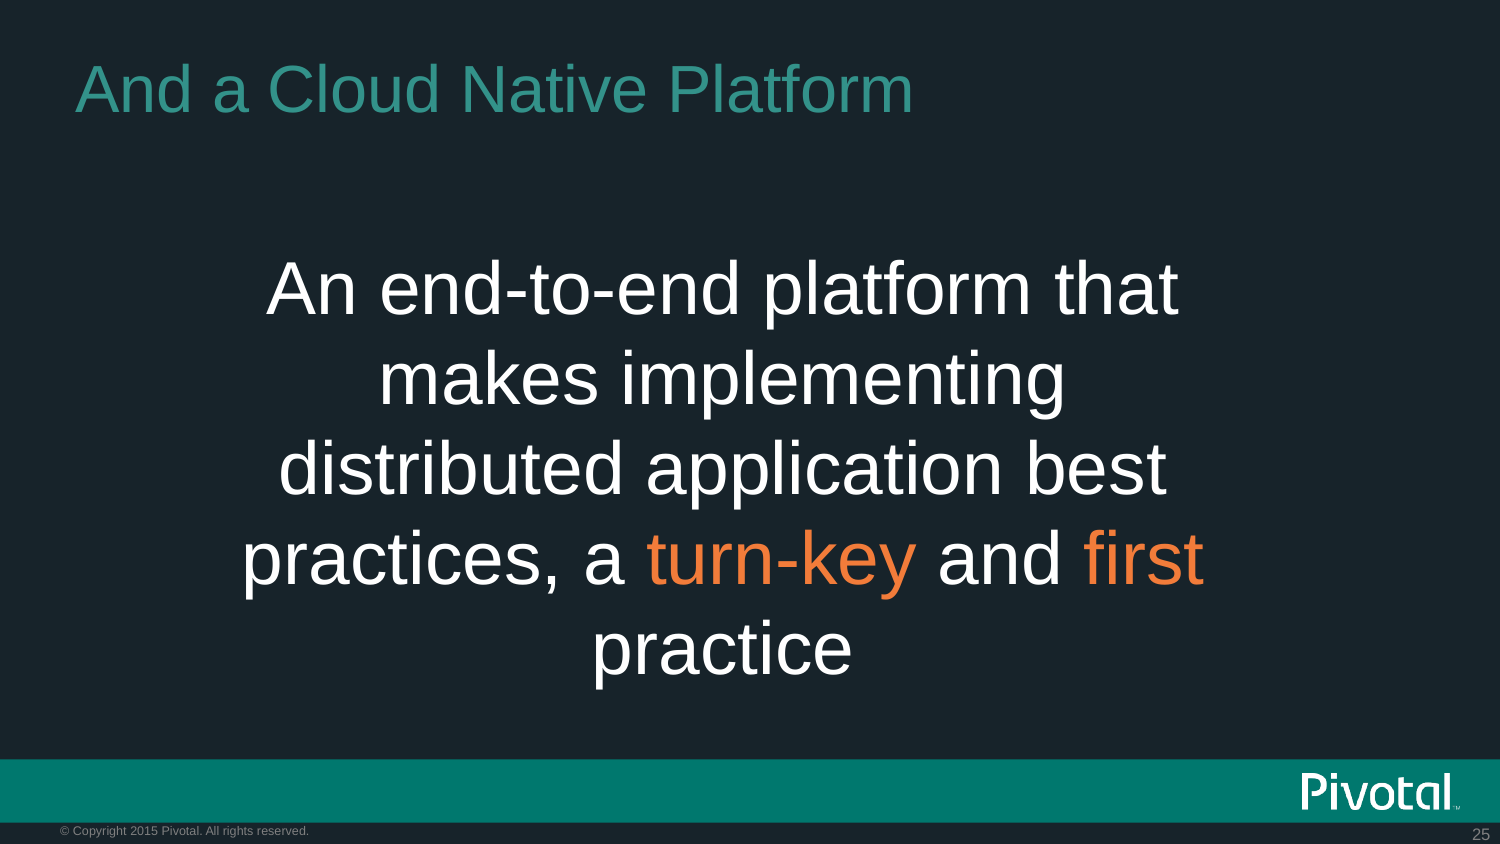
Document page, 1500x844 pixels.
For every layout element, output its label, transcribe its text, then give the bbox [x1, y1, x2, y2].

title And a Cloud Native Platform [60, 40, 1440, 116]
picture [1302, 773, 1460, 810]
text_box An end-to-end platform that makes implementing distributed application best practices, a turn-key and first practice [190, 232, 1257, 698]
